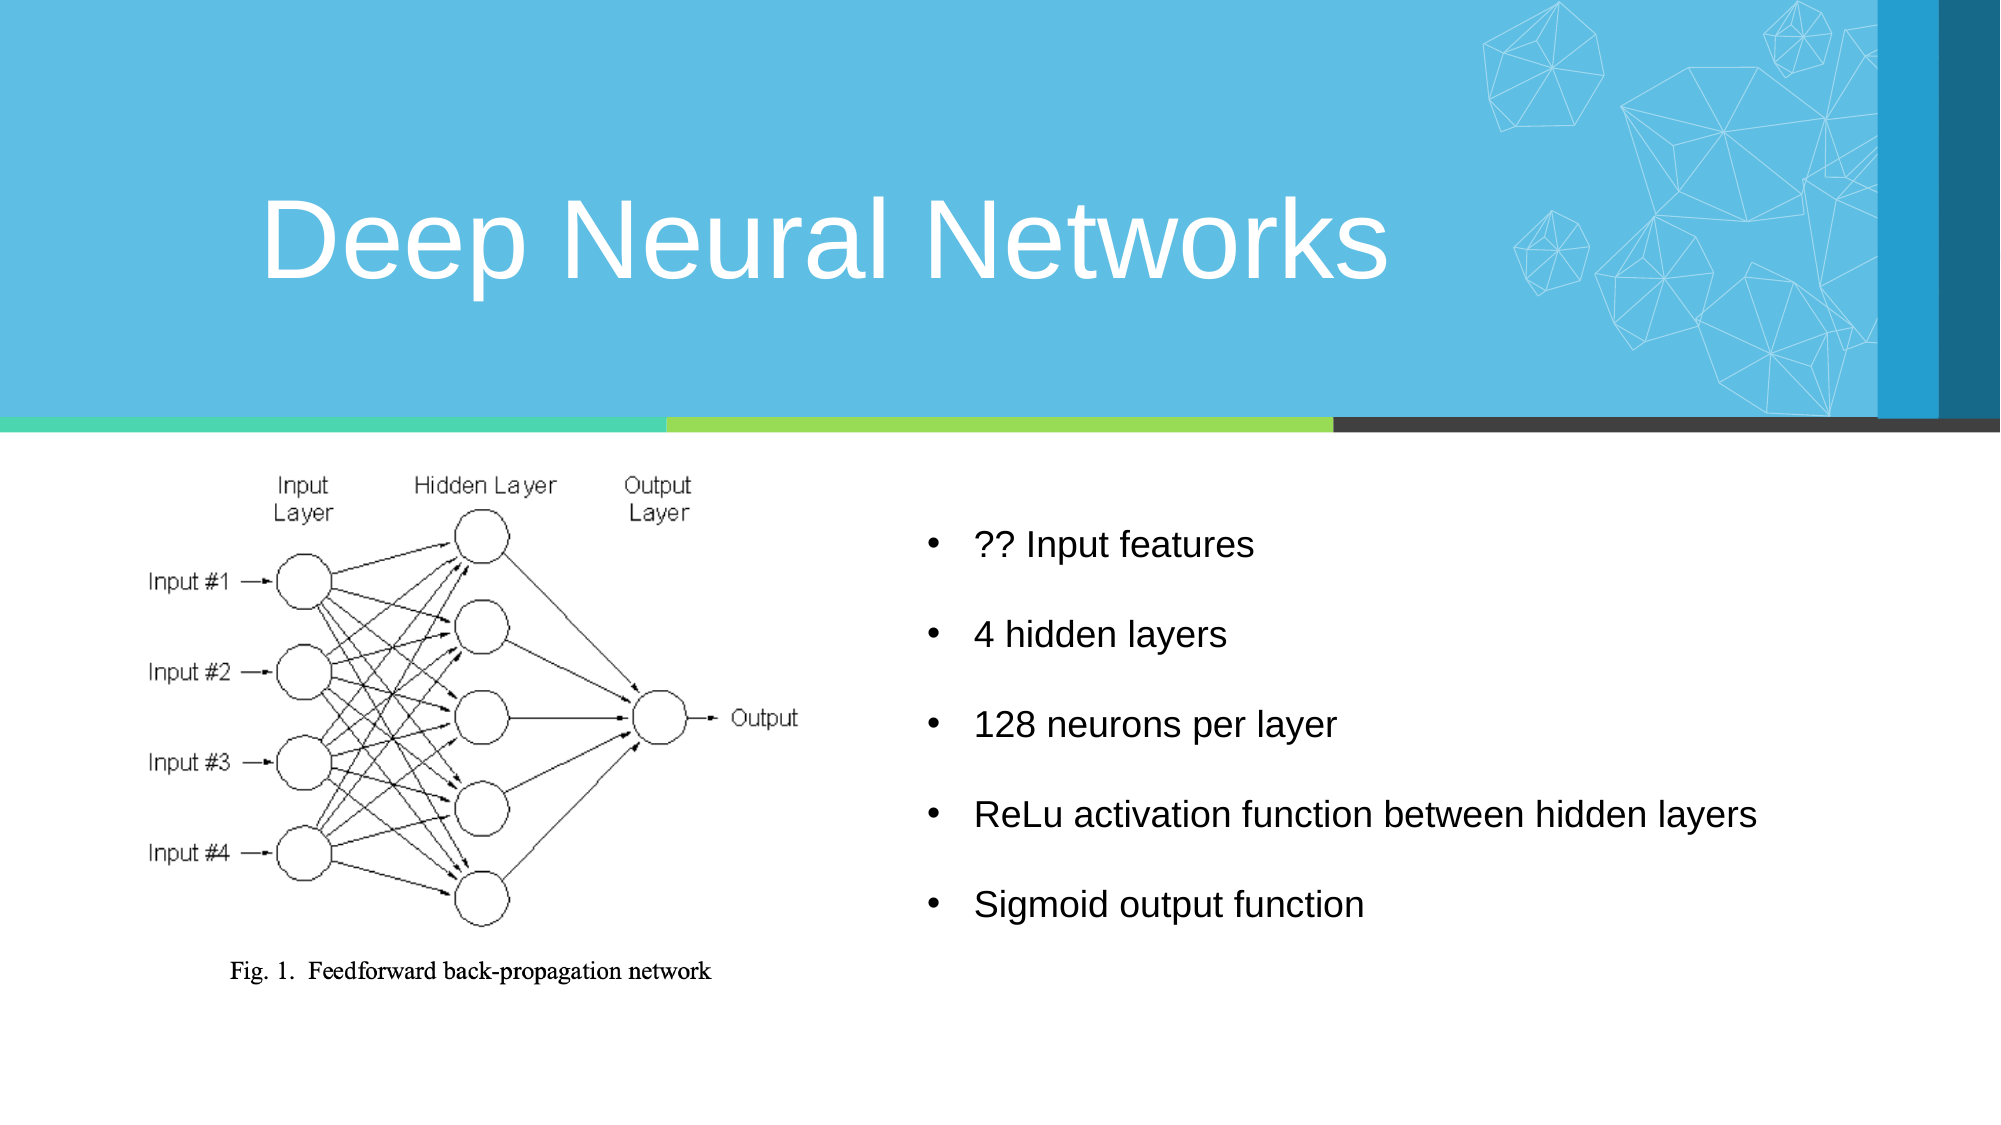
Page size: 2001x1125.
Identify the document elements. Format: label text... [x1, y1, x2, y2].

text_box ?? Input features 4 hidden layers 128 neurons per layer ReLu activation function between hidden layers Sigmoid output function [912, 512, 1773, 933]
text_box Deep Neural Networks [244, 158, 1570, 309]
picture [120, 454, 840, 1003]
